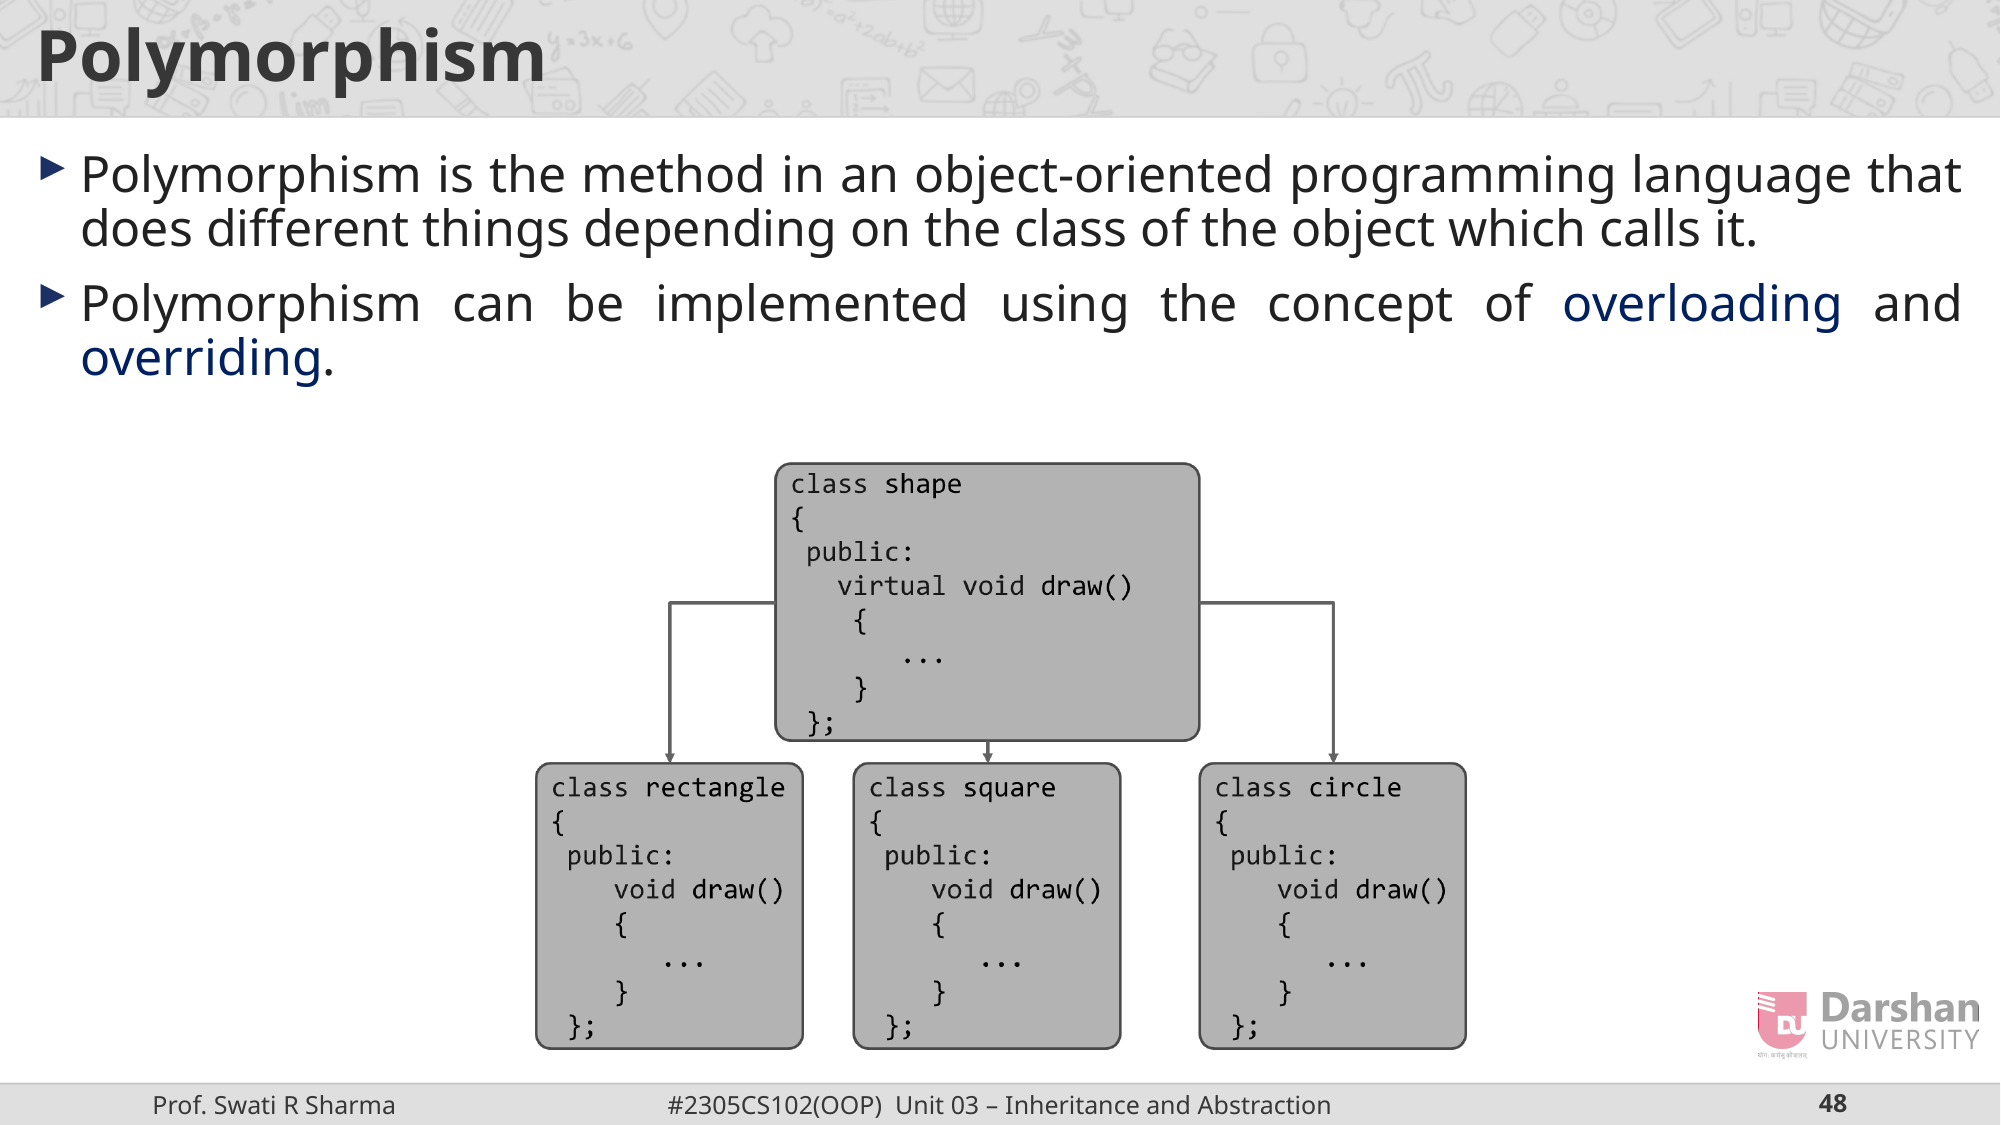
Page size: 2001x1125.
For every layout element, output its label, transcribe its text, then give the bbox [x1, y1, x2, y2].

title Polymorphism [0, 0, 2000, 117]
picture [533, 457, 1467, 1059]
list Polymorphism is the method in an object-oriented programming language that does different things depending on the class of the object which calls it. Polymorphism can be implemented using the concept of overloading and overriding. [21, 141, 1979, 1059]
